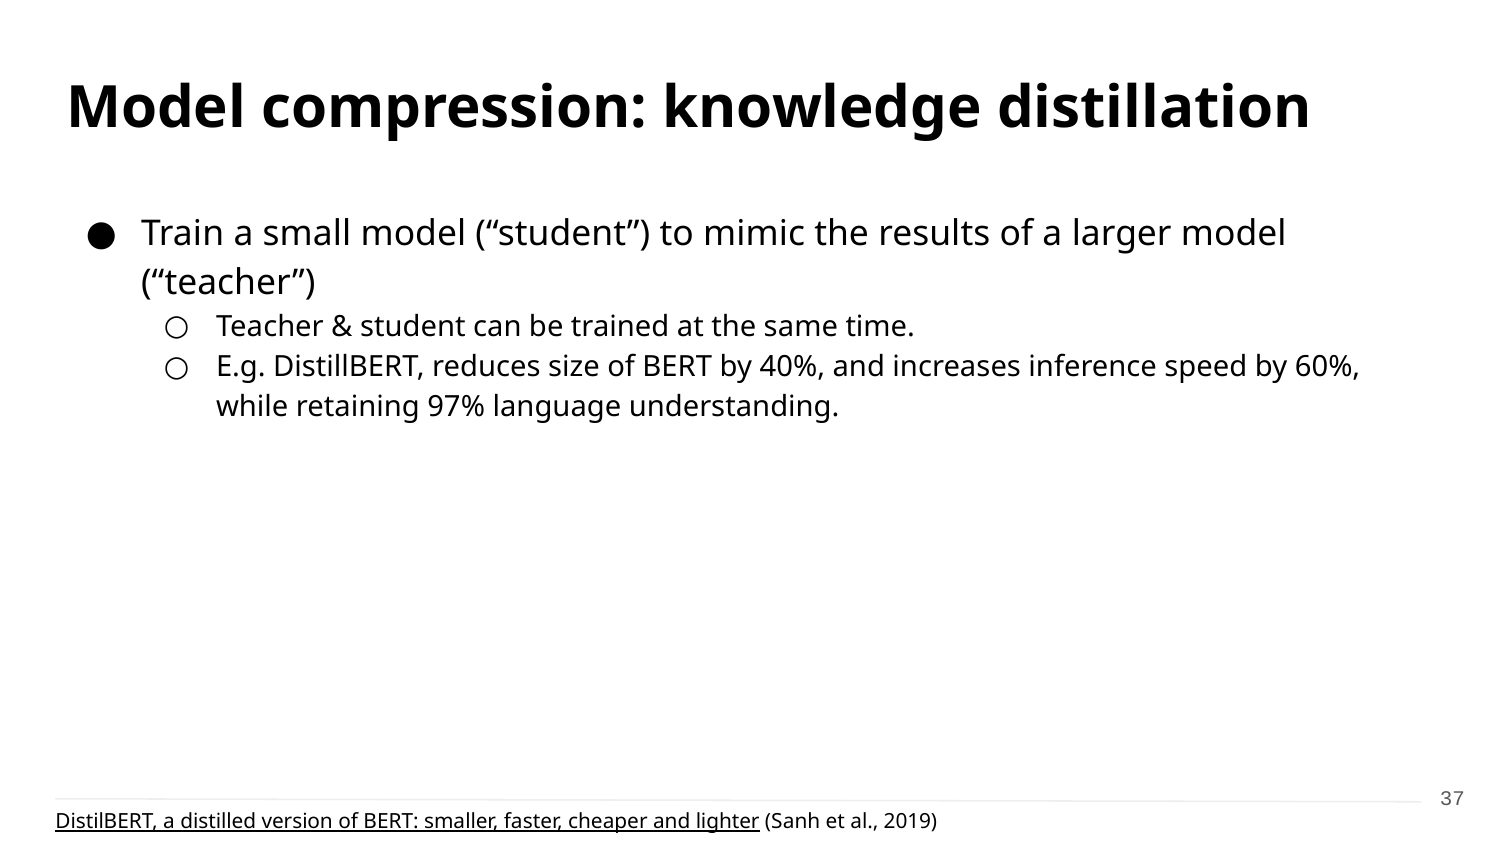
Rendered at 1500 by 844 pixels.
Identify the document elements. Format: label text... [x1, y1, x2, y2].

text_box DistilBERT, a distilled version of BERT: smaller, faster, cheaper and lighter (Sanh et al., 2019) [55, 810, 1120, 844]
title Model compression: knowledge distillation [51, 54, 1449, 134]
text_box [55, 798, 1422, 802]
list Train a small model (“student”) to mimic the results of a larger model (“teacher”) Teacher & student can be trained at the same time. E.g. DistillBERT, reduces size of BERT by 40%, and increases inference speed by 60%, while retaining 97% language understanding. [51, 189, 1449, 750]
slide_number 37 [1389, 764, 1480, 830]
